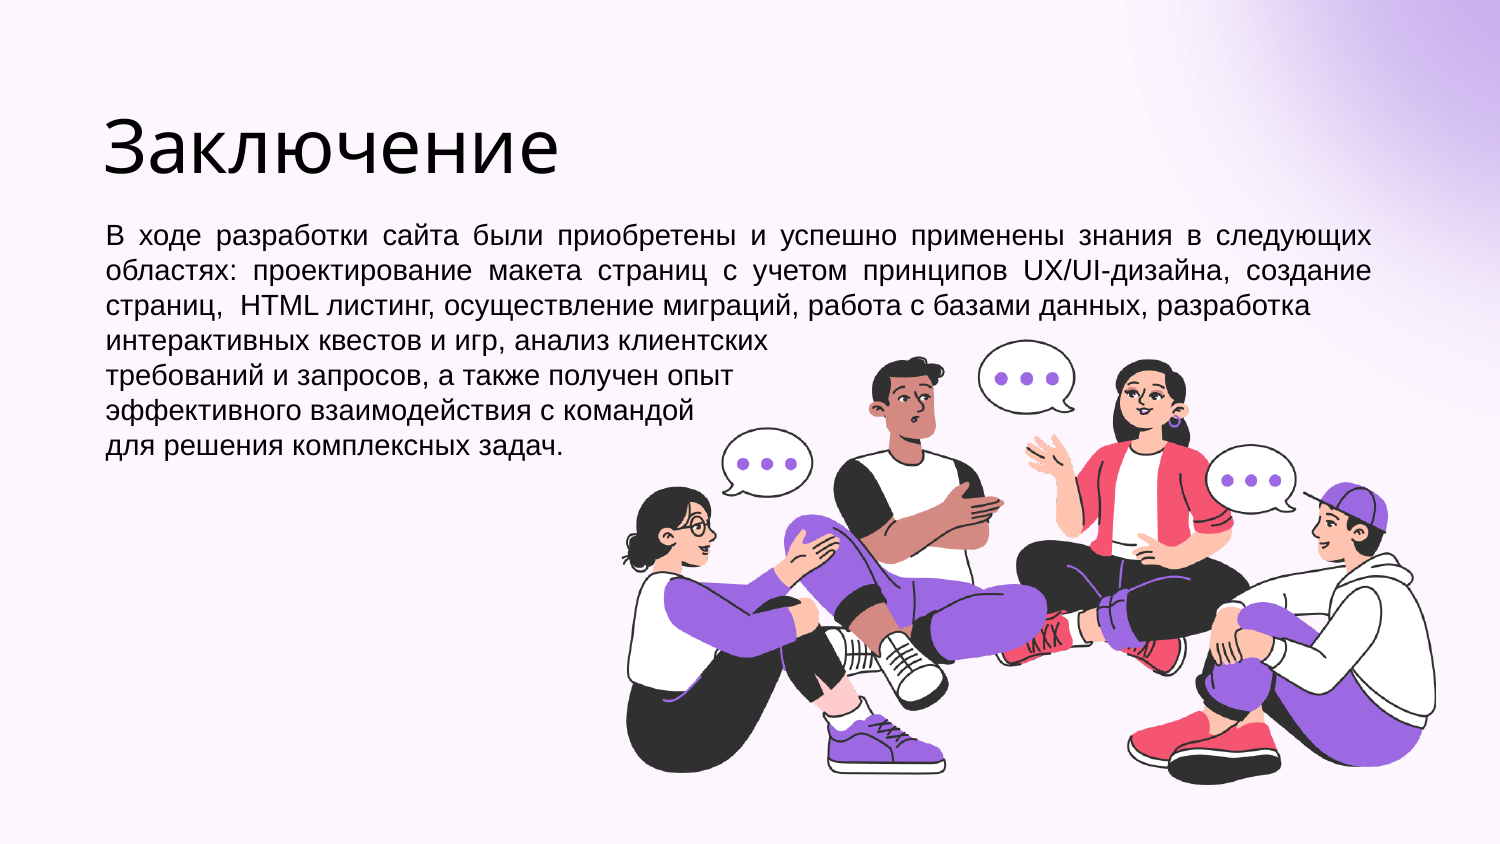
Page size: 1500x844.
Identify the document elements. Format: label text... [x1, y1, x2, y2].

picture [619, 0, 1500, 785]
text_box В ходе разработки сайта были приобретены и успешно применены знания в следующих областях: проектирование макета страниц с учетом принципов UX/UI-дизайна, создание страниц, HTML листинг, осуществление миграций, работа с базами данных, разработка интерактивных квестов и игр, анализ клиентских требований и запросов, а также получен опыт эффективного взаимодействия с командой для решения комплексных задач. [90, 209, 1388, 504]
text_box Заключение [88, 91, 1294, 225]
